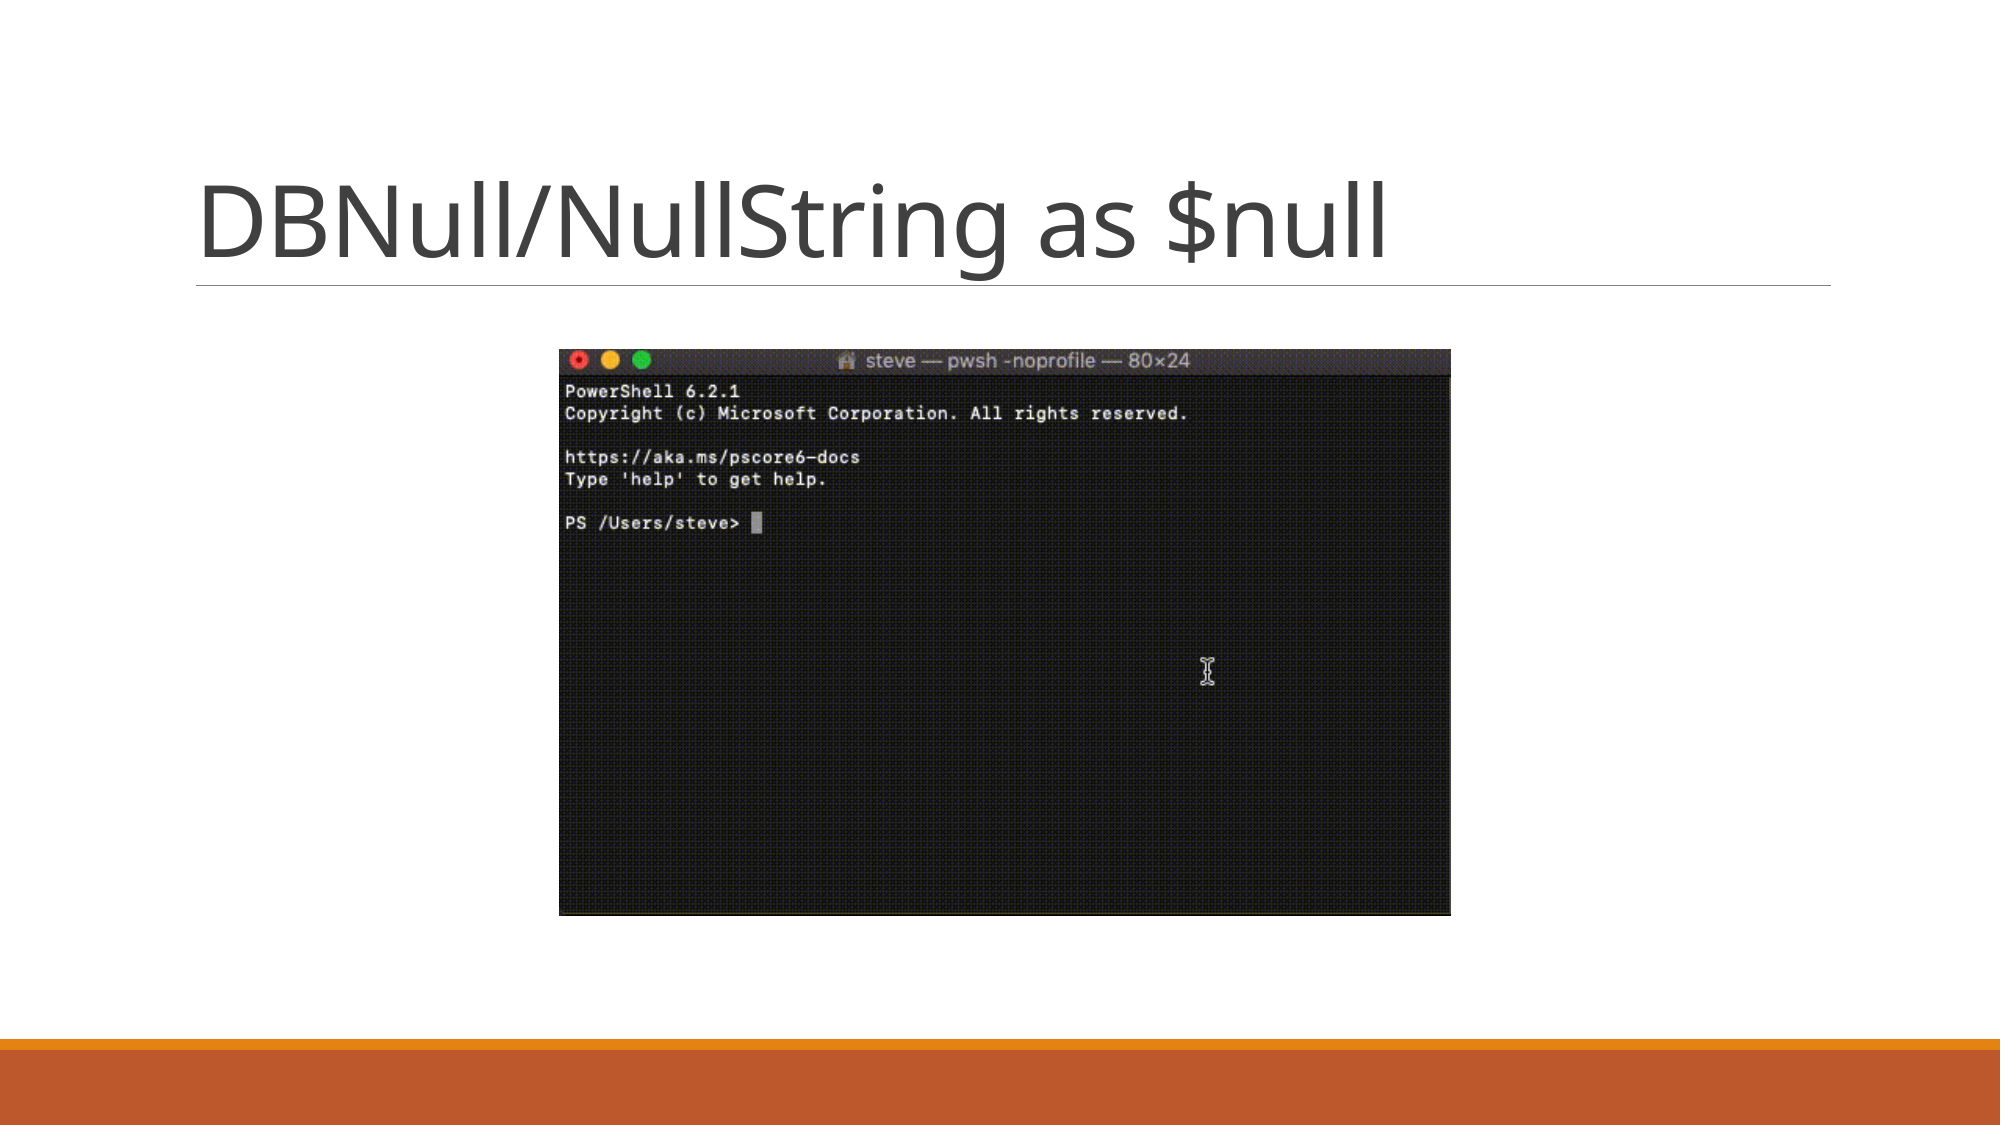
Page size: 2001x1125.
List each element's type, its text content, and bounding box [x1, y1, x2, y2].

title DBNull/NullString as $null [180, 47, 1830, 285]
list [559, 349, 1451, 917]
